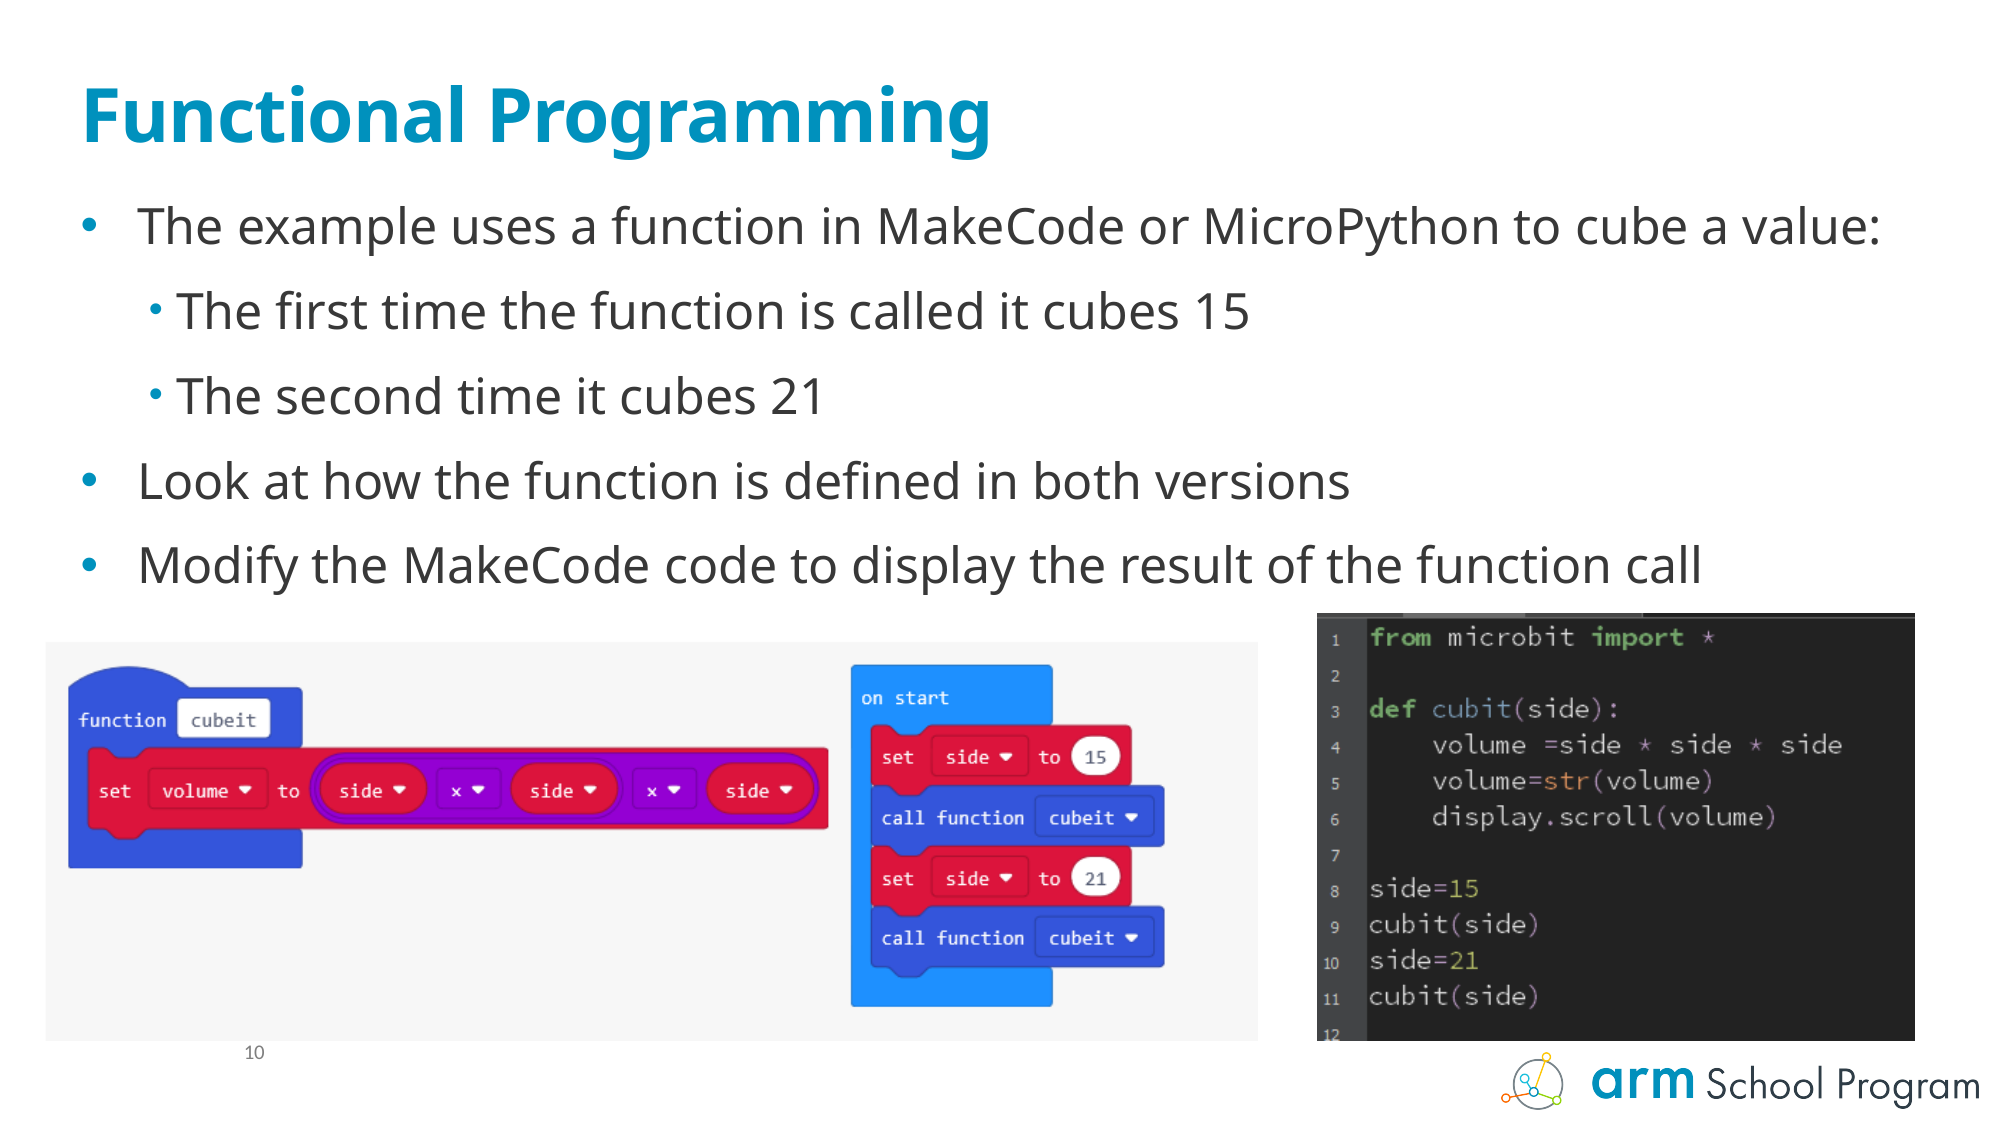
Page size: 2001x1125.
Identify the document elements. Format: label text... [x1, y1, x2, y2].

picture [1317, 613, 1915, 1041]
list The example uses a function in MakeCode or MicroPython to cube a value: The first time the function is called it cubes 15 The second time it cubes 21 Look at how the function is defined in both versions Modify the MakeCode code to display the result of the function call [80, 194, 1890, 585]
picture [29, 638, 1258, 1041]
title Functional Programming [80, 48, 1915, 158]
picture [1501, 1052, 1979, 1110]
